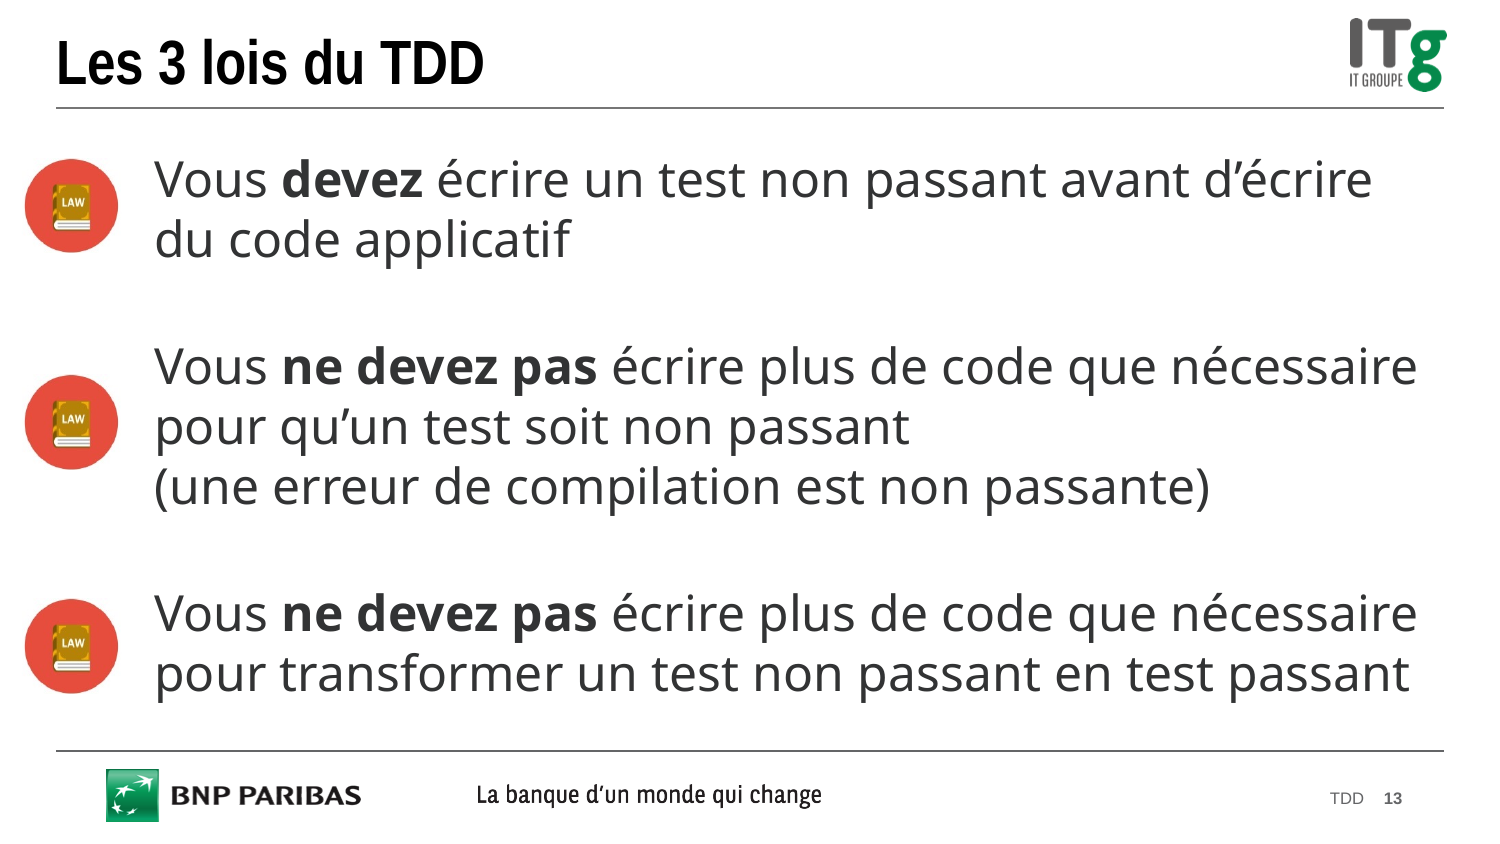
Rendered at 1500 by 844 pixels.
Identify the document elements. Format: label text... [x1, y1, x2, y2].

slide_number 13 [1372, 786, 1403, 810]
title Les 3 lois du TDD [56, 14, 1444, 106]
picture [478, 784, 821, 809]
list Vous devez écrire un test non passant avant d’écrire du code applicatif Vous ne devez pas écrire plus de code que nécessaire pour qu’un test soit non passant (une erreur de compilation est non passante) Vous ne devez pas écrire plus de code que nécessaire pour transformer un test non passant en test passant [112, 139, 1444, 729]
picture [0, 598, 143, 694]
picture [0, 374, 143, 470]
picture [106, 769, 361, 822]
footer TDD [1033, 786, 1365, 810]
picture [0, 157, 143, 253]
